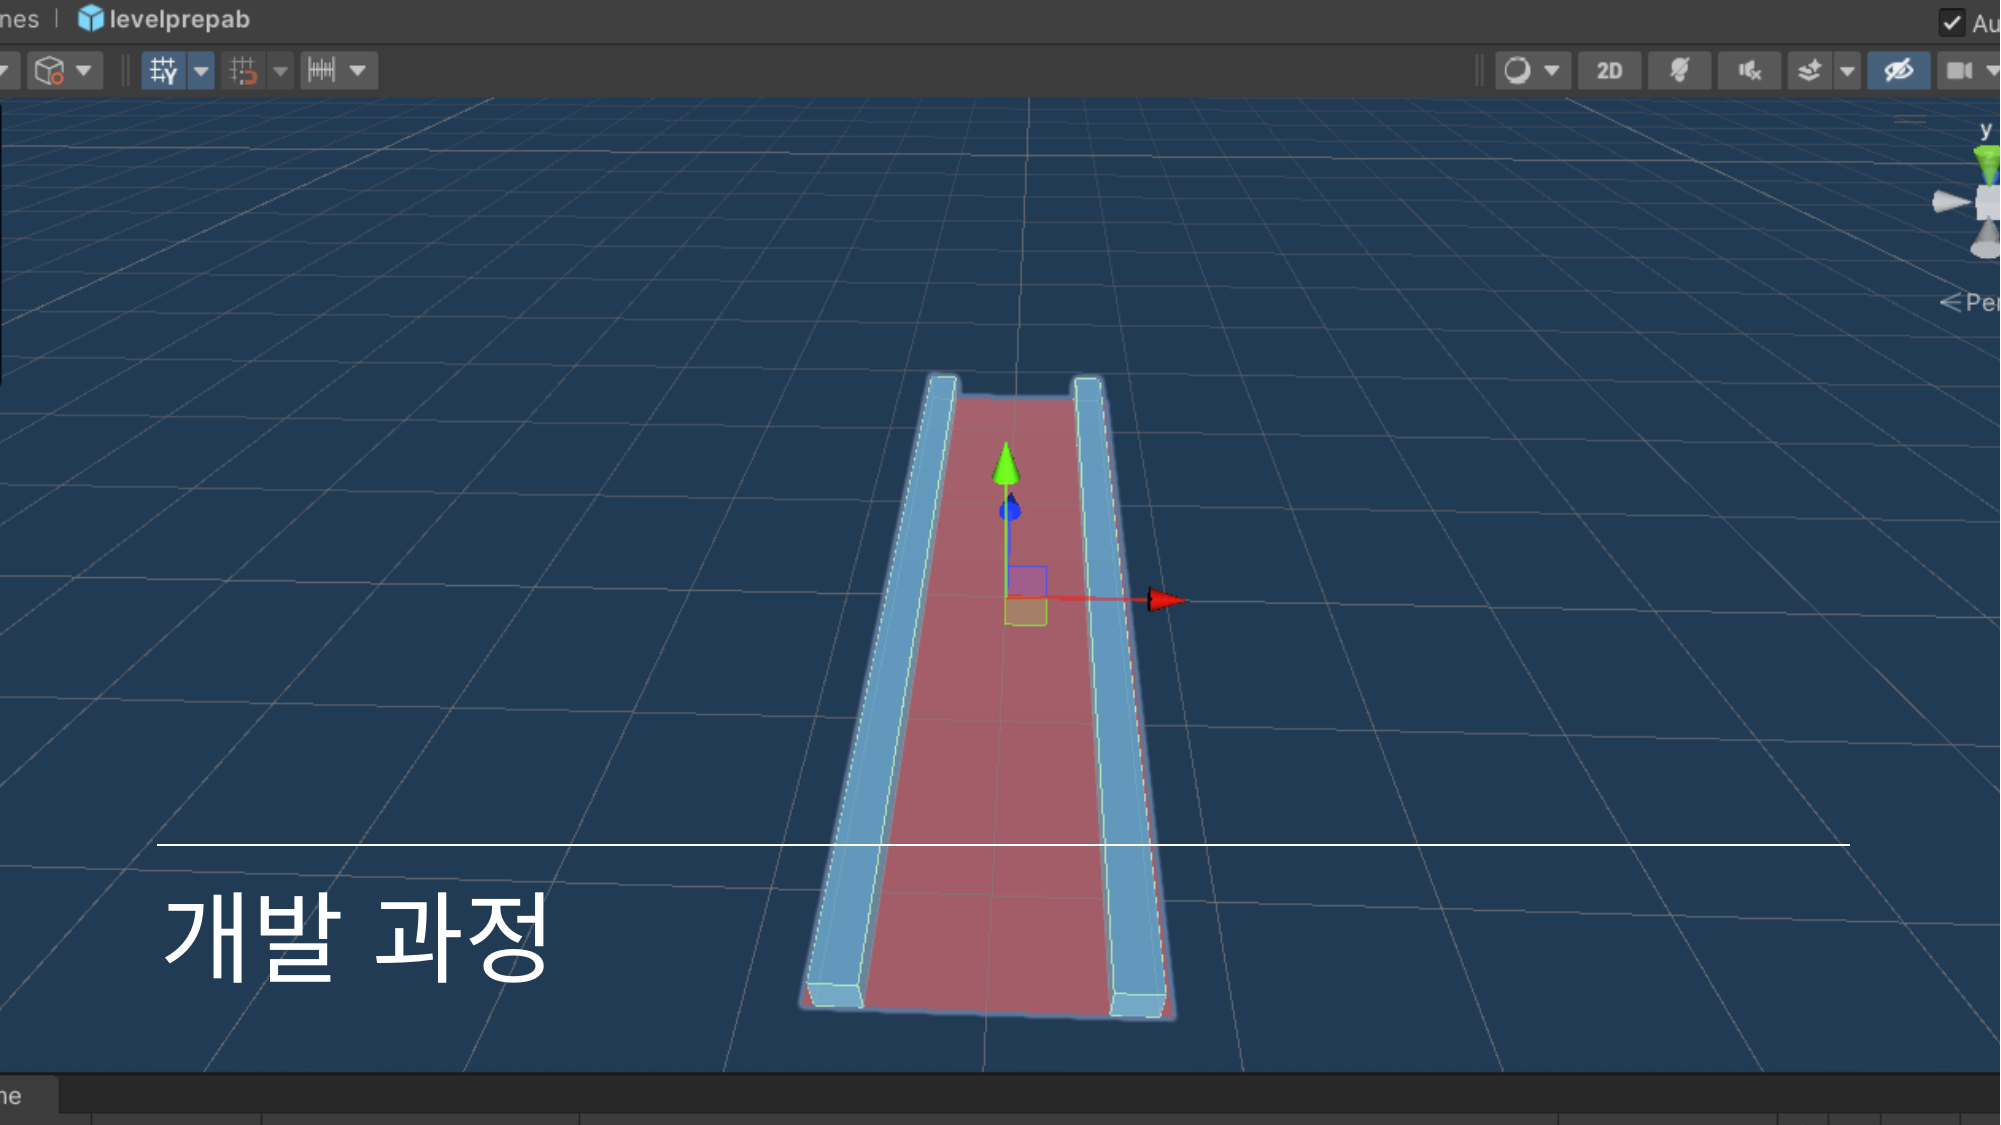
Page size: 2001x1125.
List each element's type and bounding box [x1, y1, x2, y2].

list [0, 0, 2000, 1125]
